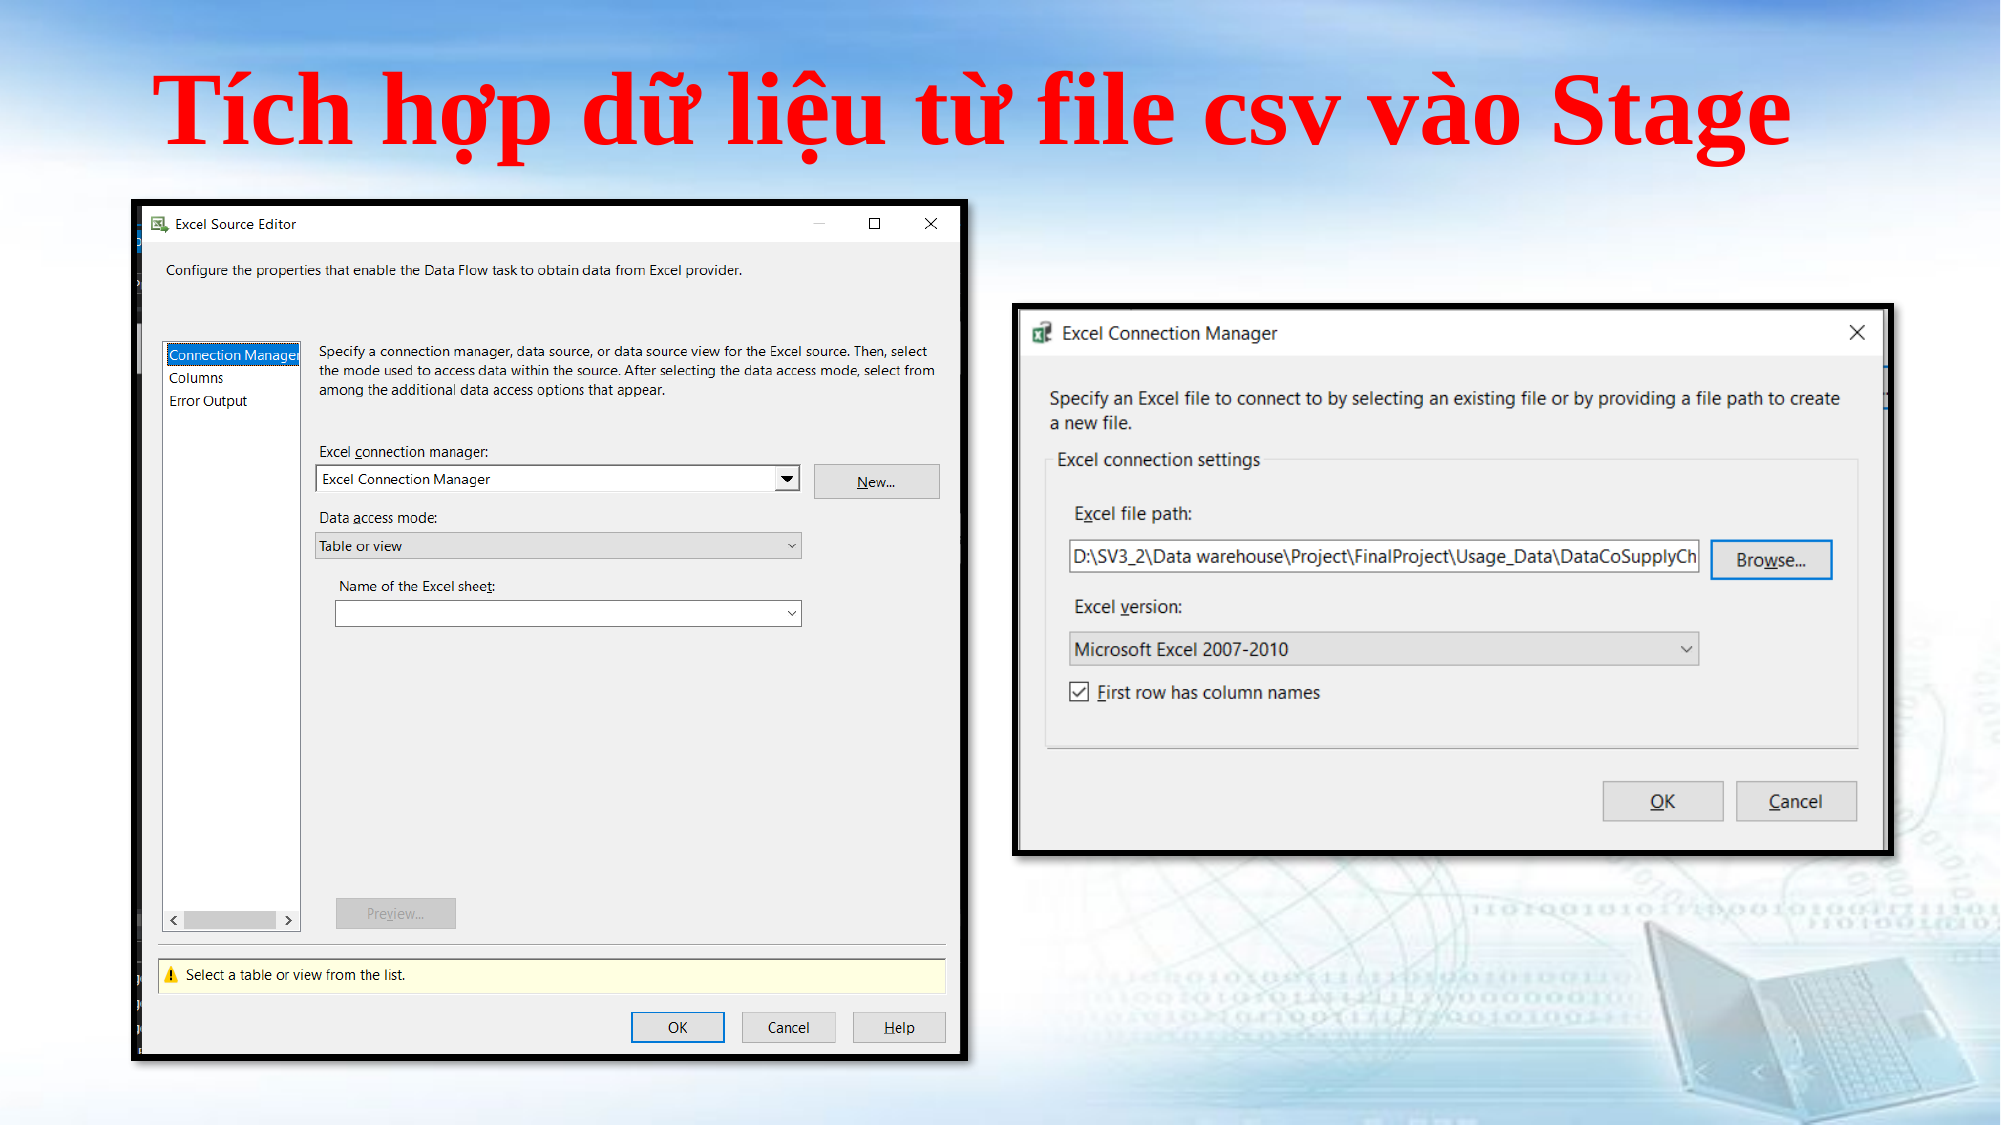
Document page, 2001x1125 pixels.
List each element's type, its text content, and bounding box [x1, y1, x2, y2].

picture [0, 0, 2001, 1125]
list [137, 205, 962, 1055]
title Tích hợp dữ liệu từ file csv vào Stage [137, 35, 1863, 186]
